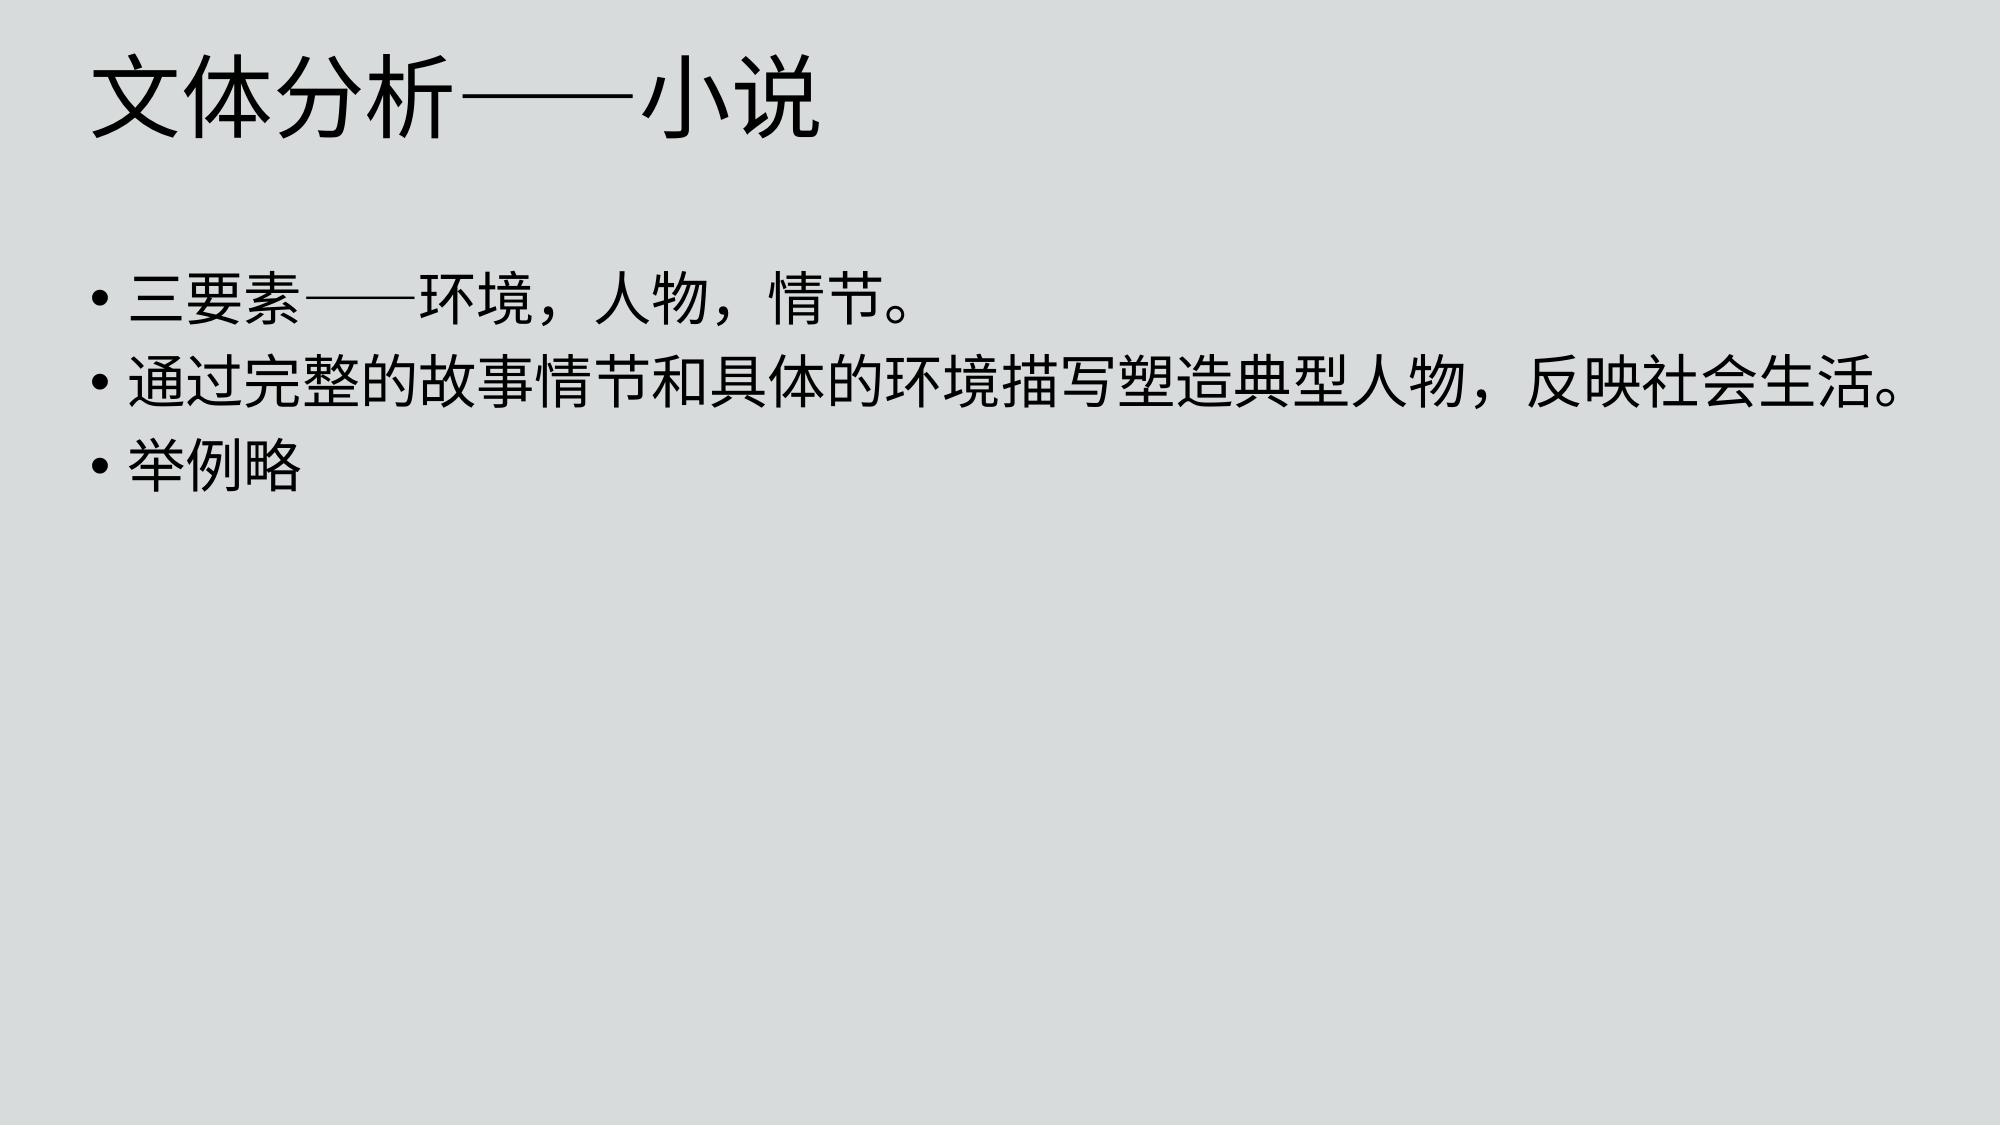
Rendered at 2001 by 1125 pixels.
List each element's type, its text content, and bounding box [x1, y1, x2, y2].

text_box 三要素——环境，人物，情节。 通过完整的故事情节和具体的环境描写塑造典型人物，反映社会生活。 举例略 [74, 262, 1980, 1005]
text_box 文体分析——小说 [74, 45, 1425, 233]
